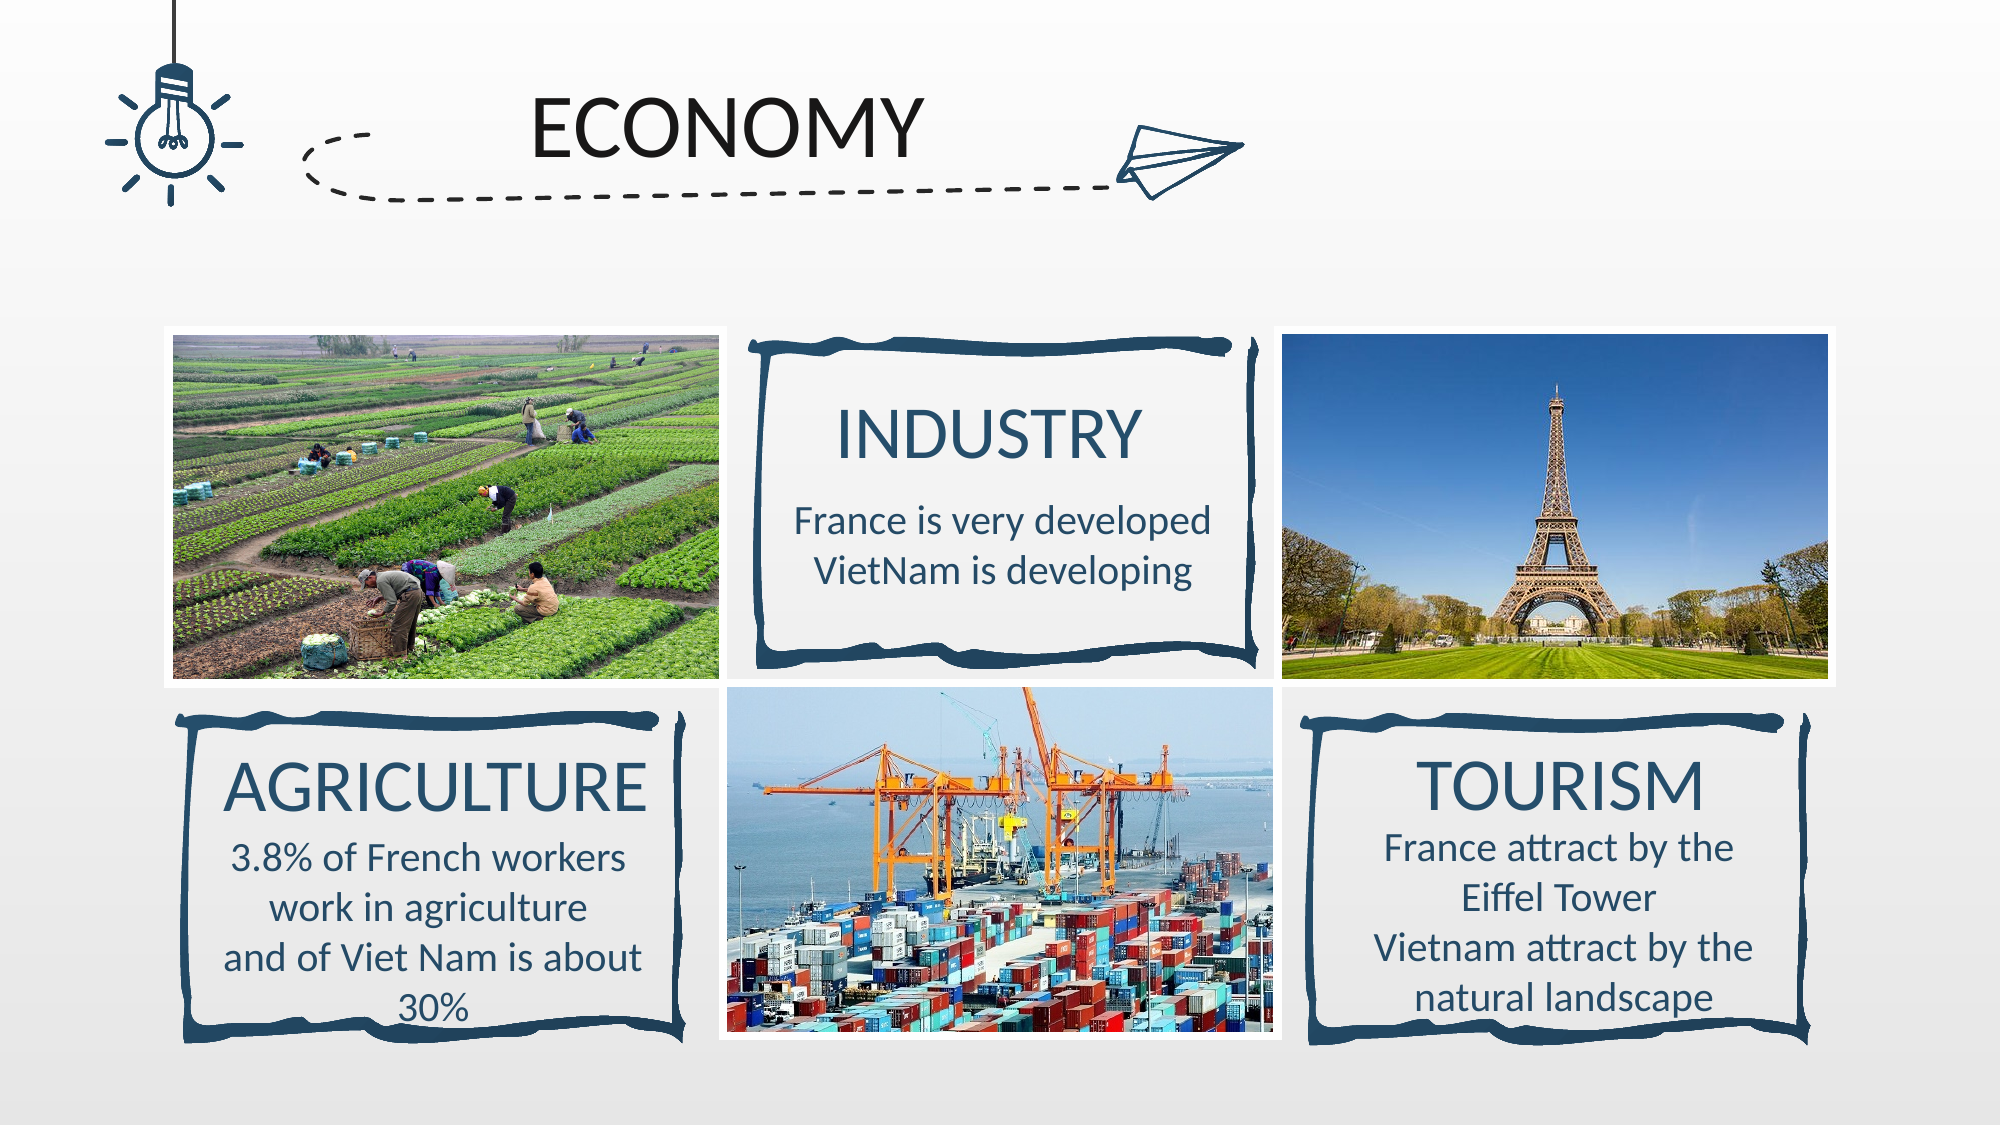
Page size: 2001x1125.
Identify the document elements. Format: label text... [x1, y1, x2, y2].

text_box [722, 682, 1279, 1037]
text_box [1123, 125, 1245, 201]
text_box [747, 330, 1259, 669]
text_box [167, 330, 724, 684]
text_box ECONOMY [332, 58, 1123, 184]
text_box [1299, 706, 1811, 1046]
text_box [302, 140, 1116, 202]
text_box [174, 704, 686, 1044]
text_box [1277, 329, 1833, 684]
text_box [104, 0, 244, 207]
